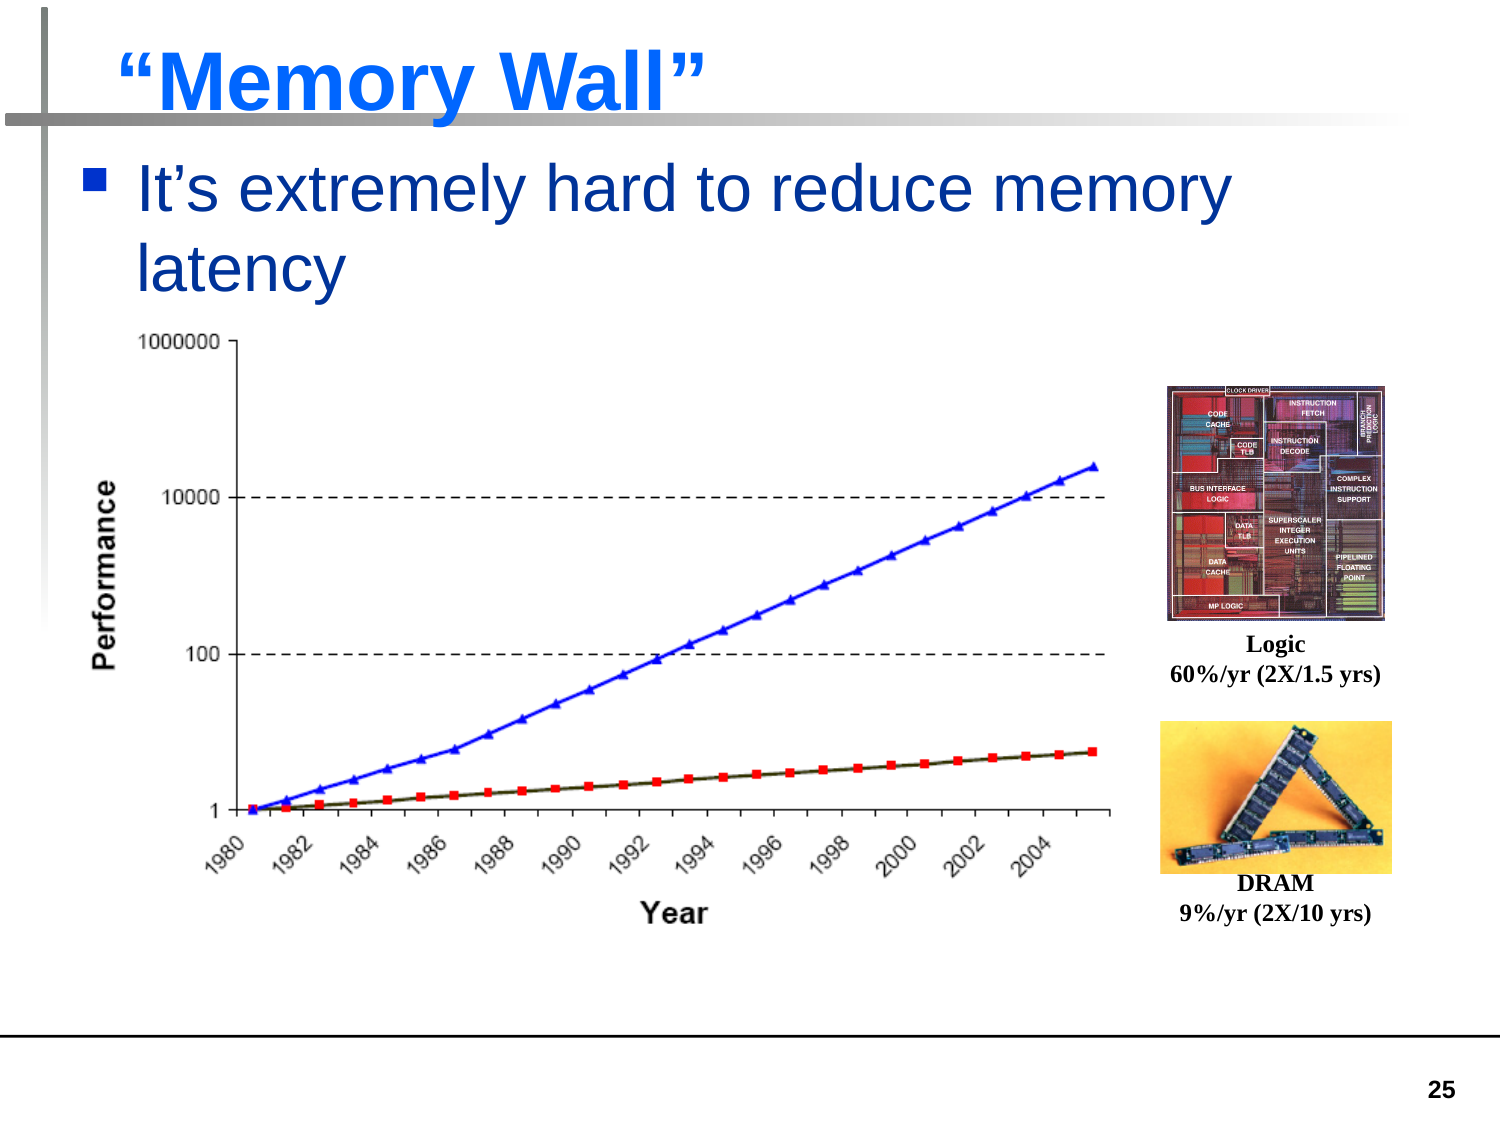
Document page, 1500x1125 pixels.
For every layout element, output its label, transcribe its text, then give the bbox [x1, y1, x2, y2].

text_box Logic 60%/yr (2X/1.5 yrs) [1153, 620, 1399, 696]
picture [1159, 720, 1393, 874]
list It’s extremely hard to reduce memory latency [64, 137, 1424, 885]
text_box DRAM 9%/yr (2X/10 yrs) [1161, 881, 1391, 935]
picture [1166, 386, 1385, 621]
picture [76, 322, 1125, 935]
title “Memory Wall” [100, 19, 1459, 135]
